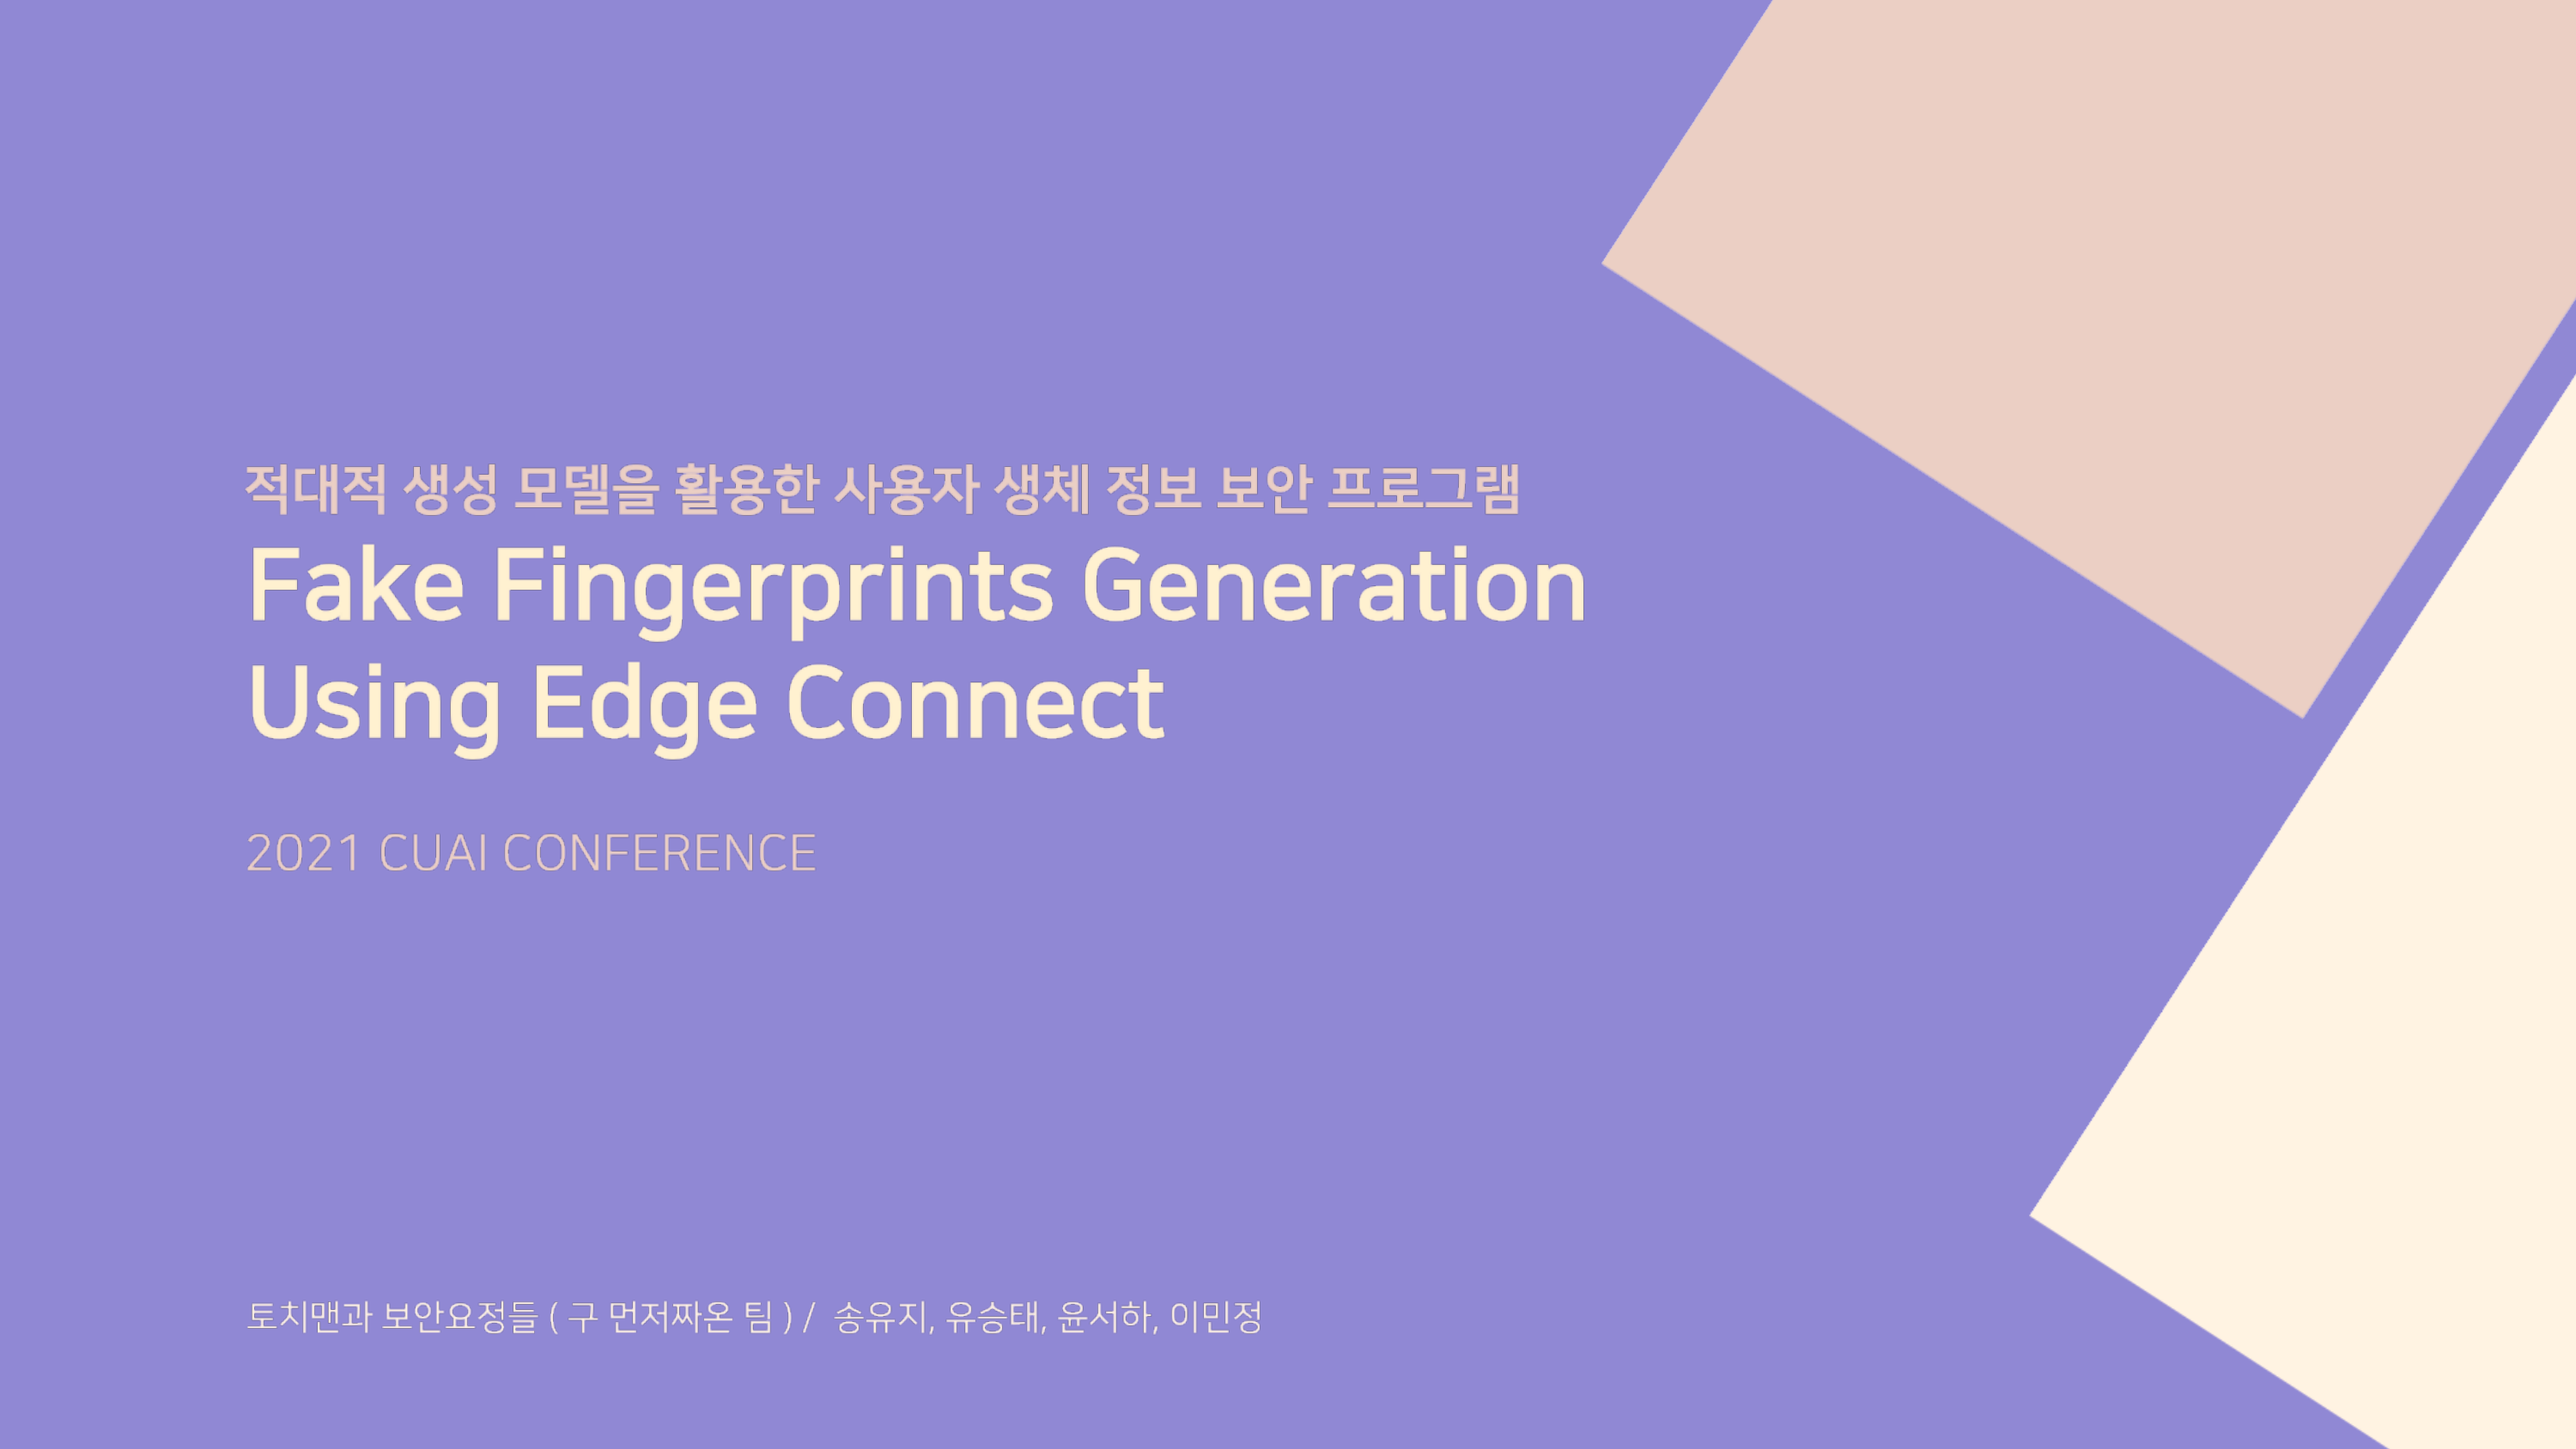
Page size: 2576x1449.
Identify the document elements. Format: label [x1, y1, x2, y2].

picture [241, 1288, 1281, 1355]
picture [1603, 19, 1762, 367]
picture [2059, 560, 2268, 695]
picture [2031, 852, 2268, 1370]
text_box [1762, 0, 2576, 560]
text_box [2268, 406, 2576, 1449]
picture [232, 445, 1635, 908]
